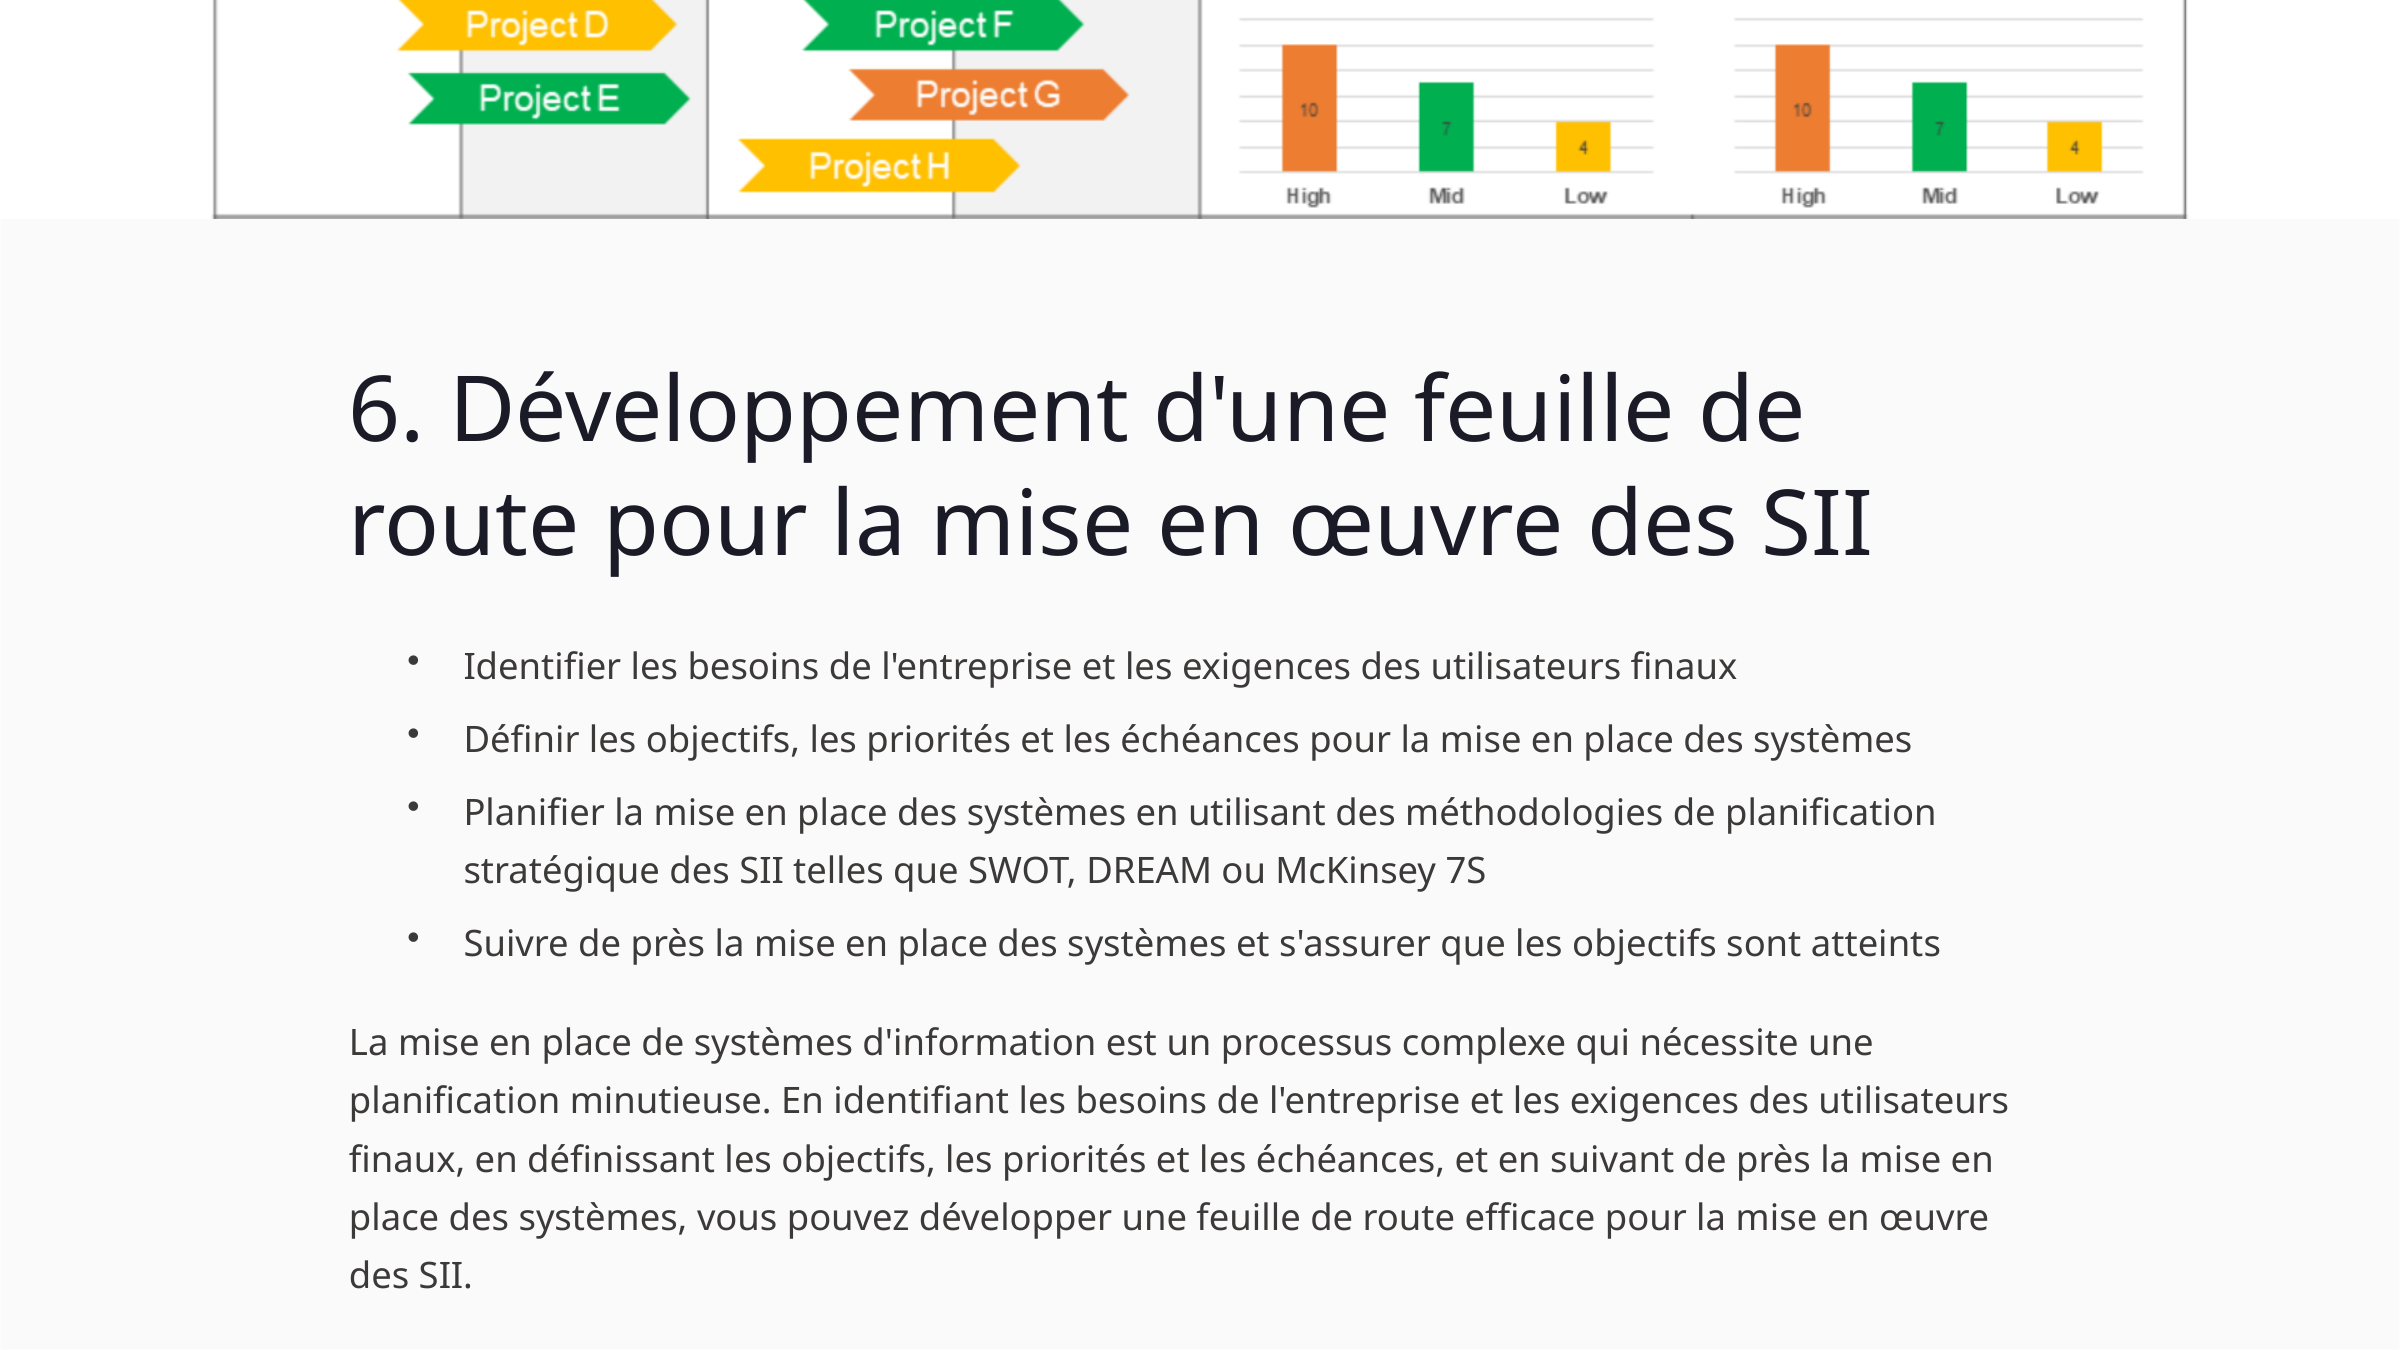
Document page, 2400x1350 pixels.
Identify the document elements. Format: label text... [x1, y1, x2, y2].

text_box 6. Développement d'une feuille de route pour la mise en œuvre des SII [334, 338, 2066, 567]
picture [0, 0, 2400, 219]
text_box Identifier les besoins de l'entreprise et les exigences des utilisateurs finaux [392, 620, 2066, 680]
text_box Définir les objectifs, les priorités et les échéances pour la mise en place des systèmes [392, 693, 2066, 753]
text_box Planifier la mise en place des systèmes en utilisant des méthodologies de planification stratégique des SII telles que SWOT, DREAM ou McKinsey 7S [392, 766, 2066, 884]
text_box La mise en place de systèmes d'information est un processus complexe qui nécessite une planification minutieuse. En identifiant les besoins de l'entreprise et les exigences des utilisateurs finaux, en définissant les objectifs, les priorités et les échéances, et en suivant de près la mise en place des systèmes, vous pouvez développer une feuille de route efficace pour la mise en œuvre des SII. [334, 997, 2066, 1231]
text_box Suivre de près la mise en place des systèmes et s'assurer que les objectifs sont atteints [392, 897, 2066, 957]
text_box [0, 219, 2400, 1350]
